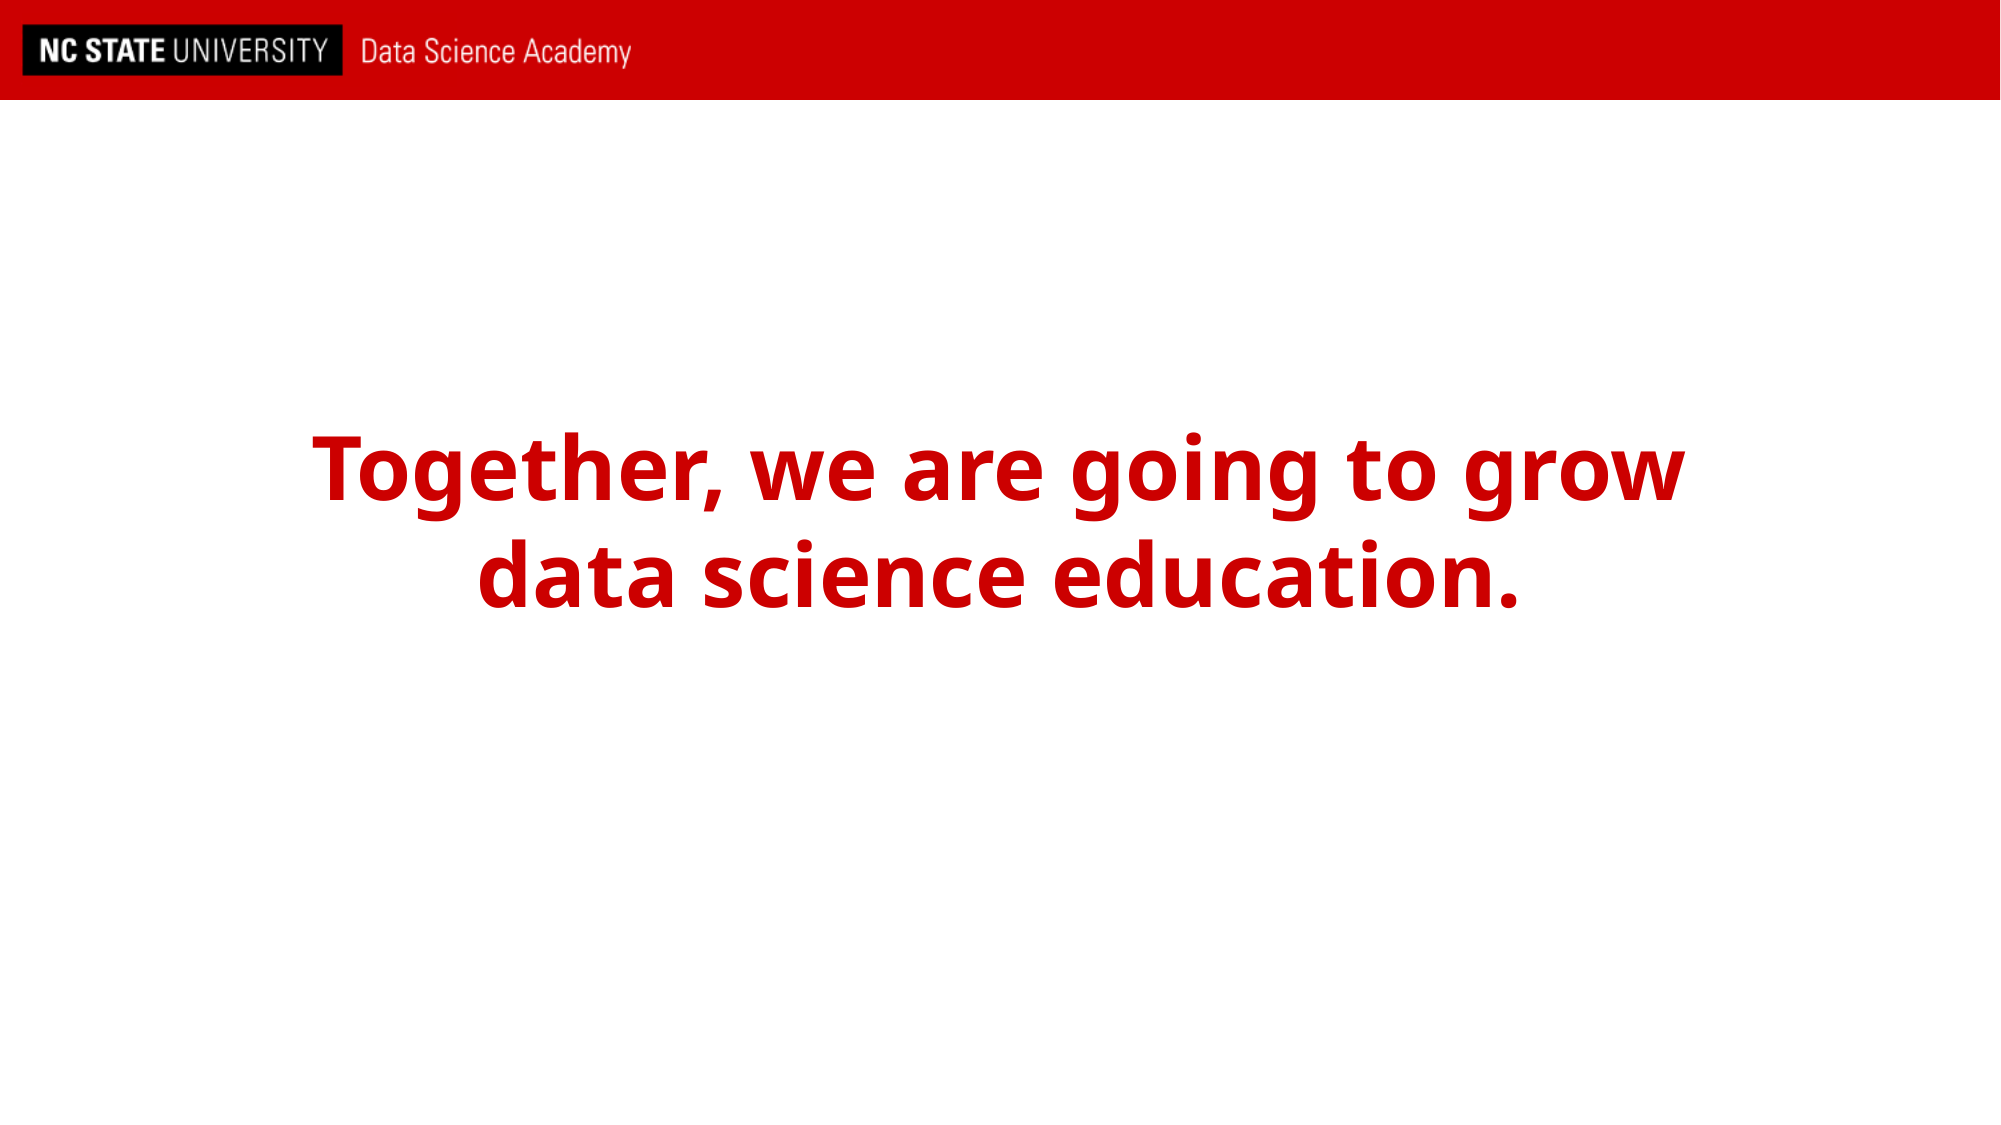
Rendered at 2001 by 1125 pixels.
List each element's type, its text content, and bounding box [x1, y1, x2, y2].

picture [0, 0, 2001, 100]
title Together, we are going to grow data science education. [99, 430, 1900, 606]
